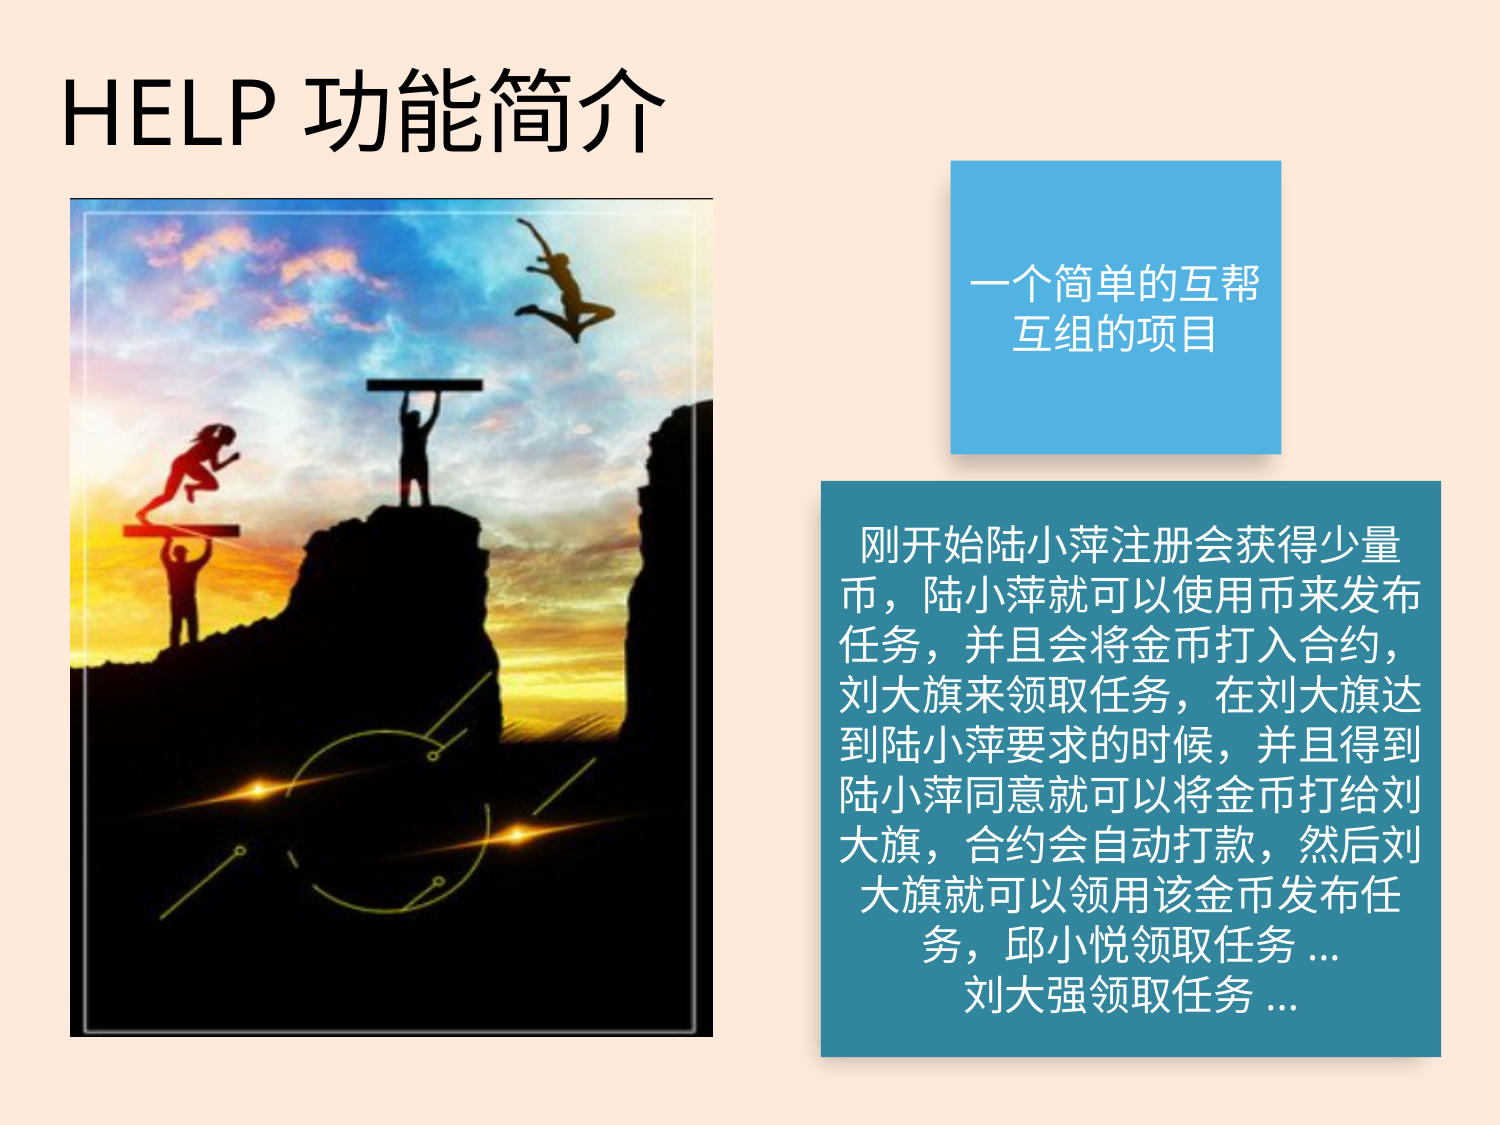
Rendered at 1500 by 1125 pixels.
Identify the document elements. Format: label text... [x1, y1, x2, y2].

picture [69, 198, 713, 1038]
text_box 刚开始陆小萍注册会获得少量币，陆小萍就可以使用币来发布任务，并且会将金币打入合约，刘大旗来领取任务，在刘大旗达到陆小萍要求的时候，并且得到陆小萍同意就可以将金币打给刘大旗，合约会自动打款，然后刘大旗就可以领用该金币发布任务，邱小悦领取任务... 刘大强领取任务... [819, 479, 1443, 1059]
text_box HELP功能简介 [42, 46, 684, 172]
text_box 一个简单的互帮互组的项目 [949, 159, 1283, 457]
